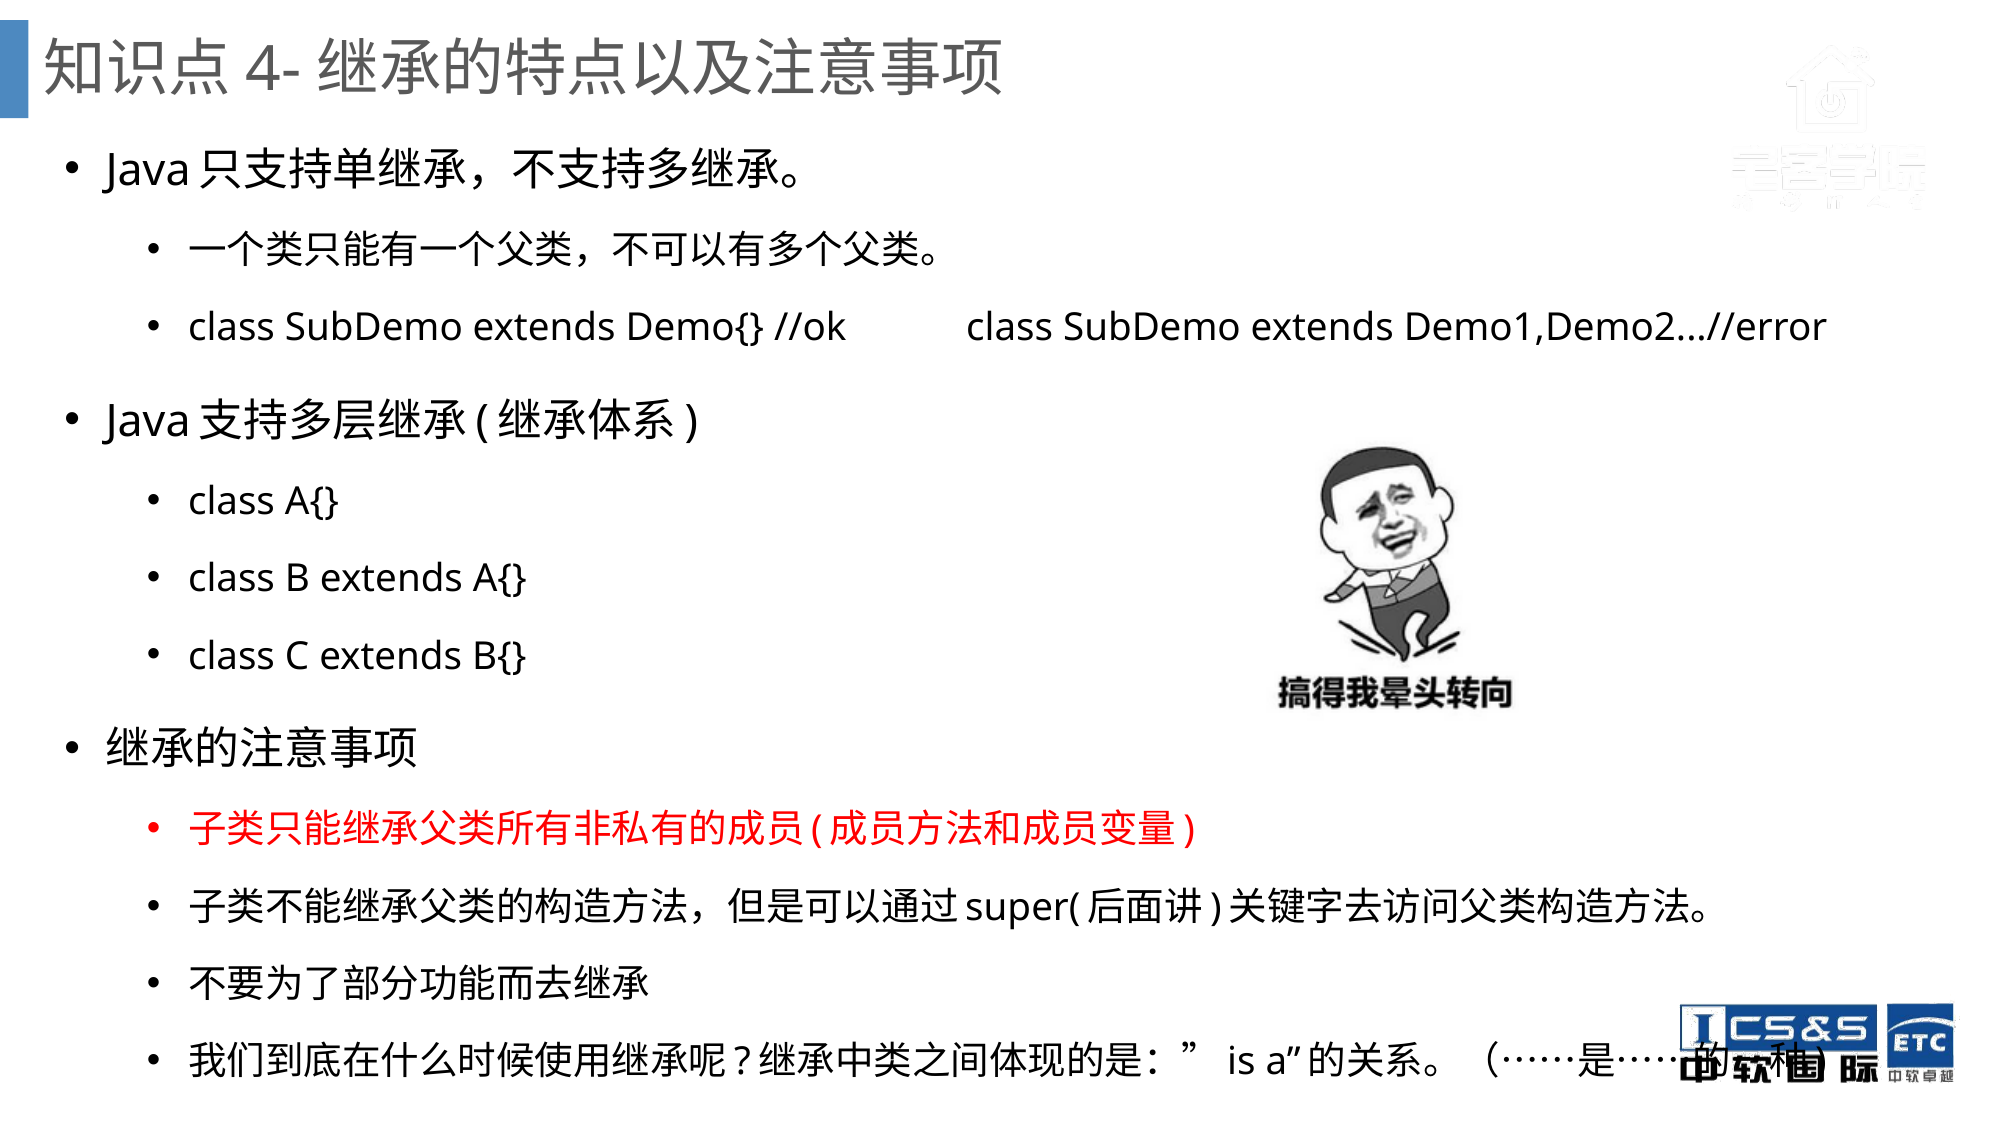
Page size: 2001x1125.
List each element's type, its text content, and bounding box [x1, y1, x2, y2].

list Java只支持单继承，不支持多继承。 一个类只能有一个父类，不可以有多个父类。 class SubDemo extends Demo{} //ok class SubDemo extends Demo1,Demo2...//error Java支持多层继承(继承体系) class A{} class B extends A{} class C extends B{} 继承的注意事项 子类只能继承父类所有非私有的成员(成员方法和成员变量) 子类不能继承父类的构造方法，但是可以通过super(后面讲)关键字去访问父类构造方法。 不要为了部分功能而去继承 我们到底在什么时候使用继承呢?继承中类之间体现的是：”is a”的关系。（……是……的一种) [49, 105, 1984, 1098]
picture [1247, 433, 1545, 730]
title 知识点4-继承的特点以及注意事项 [28, 0, 1927, 140]
